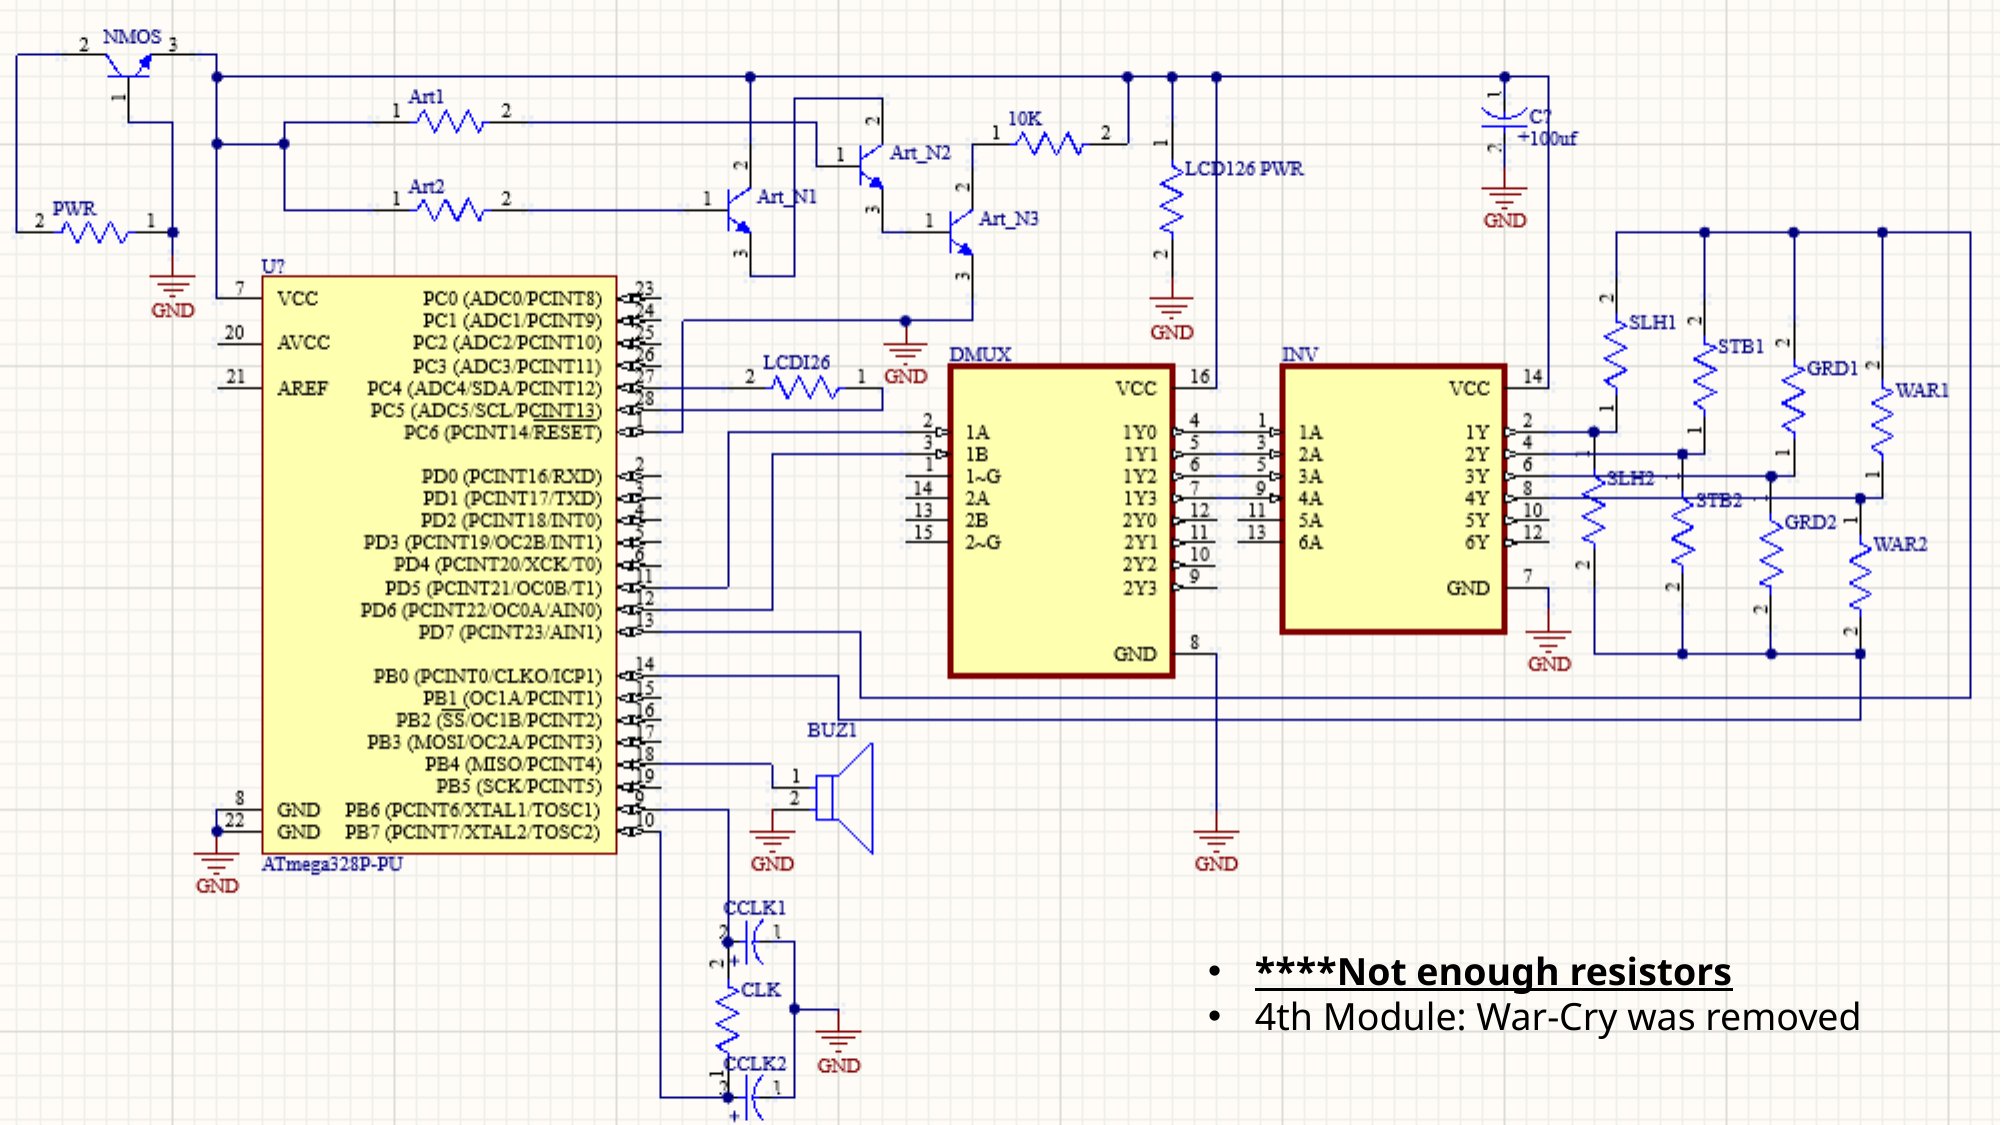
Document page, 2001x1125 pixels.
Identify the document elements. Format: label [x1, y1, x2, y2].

list [0, 0, 2000, 1125]
